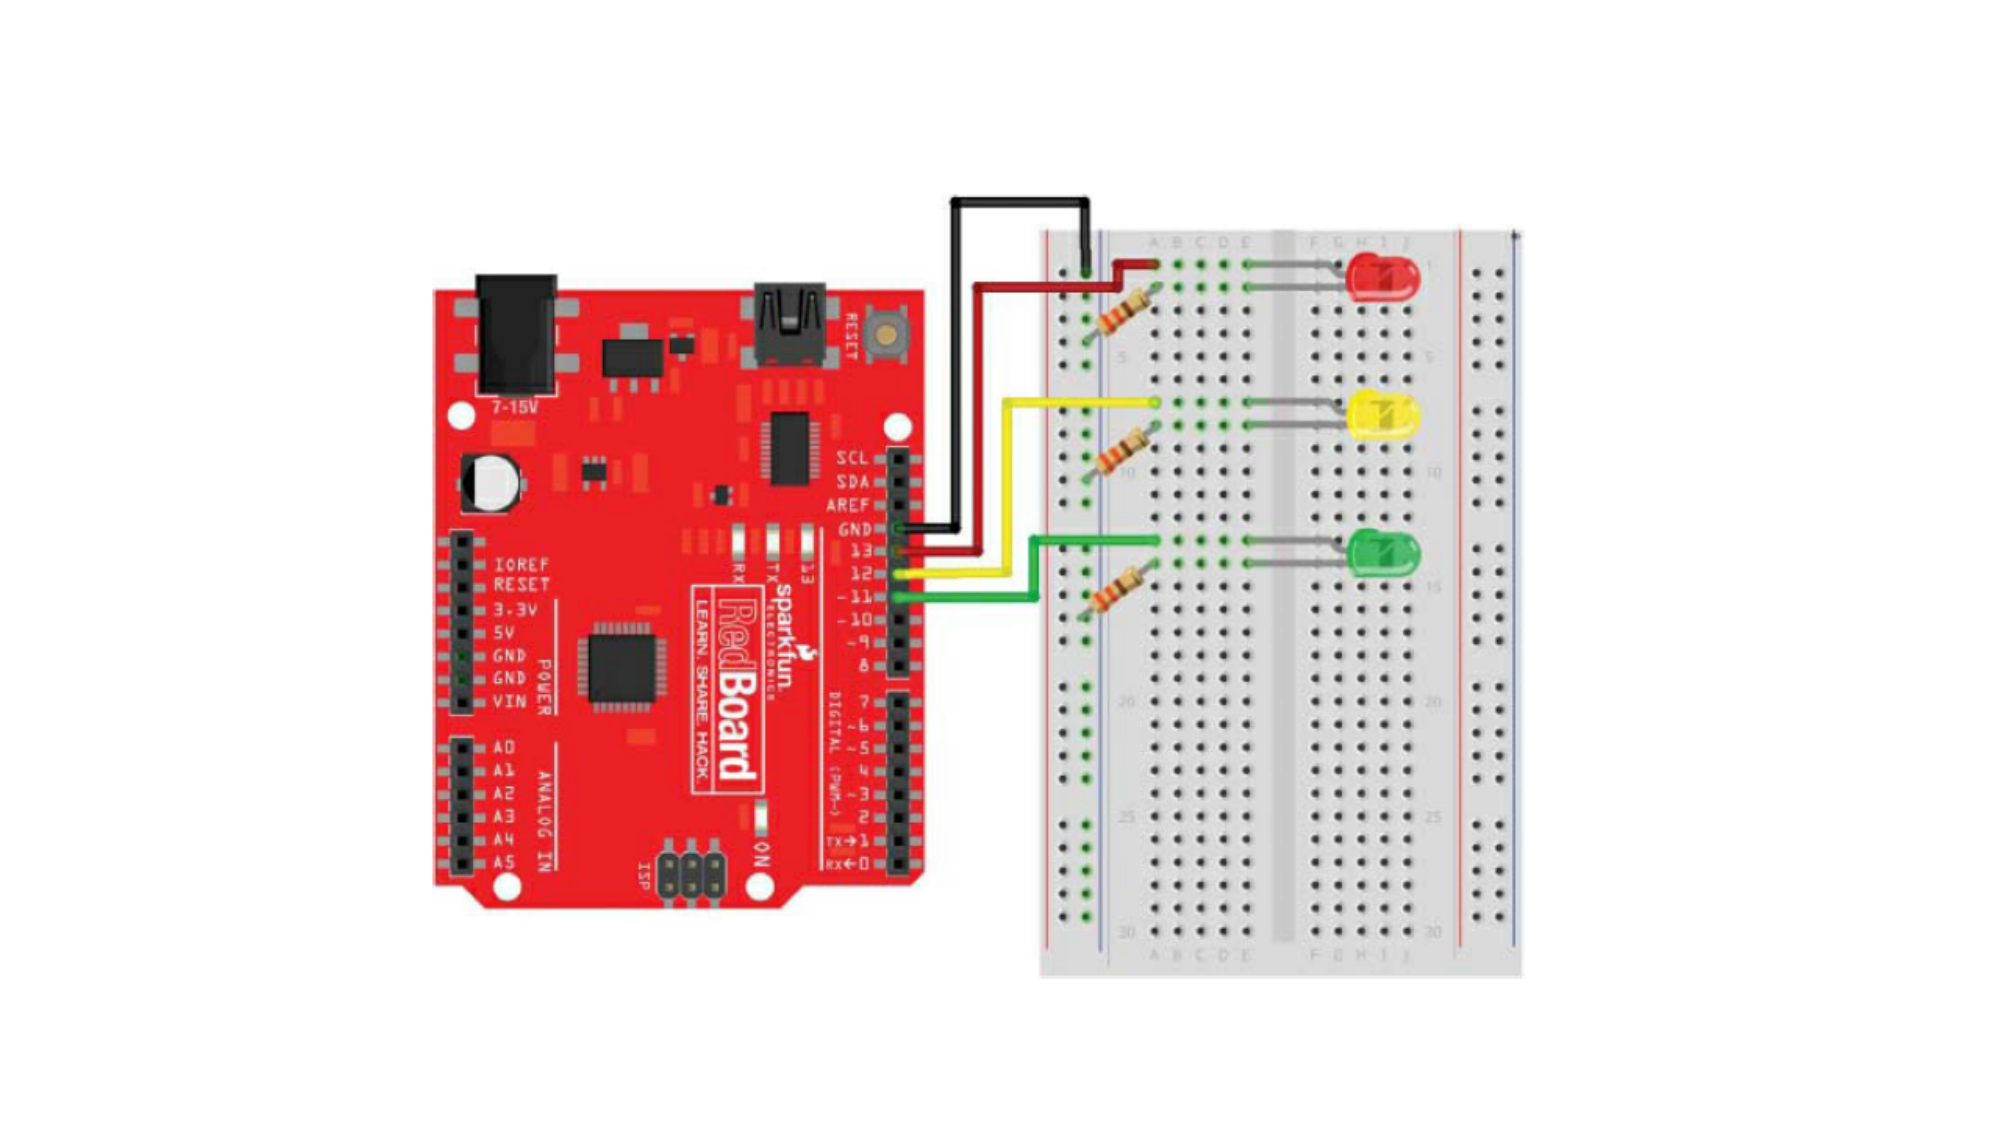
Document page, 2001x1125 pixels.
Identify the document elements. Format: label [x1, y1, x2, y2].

picture [403, 124, 1597, 1001]
